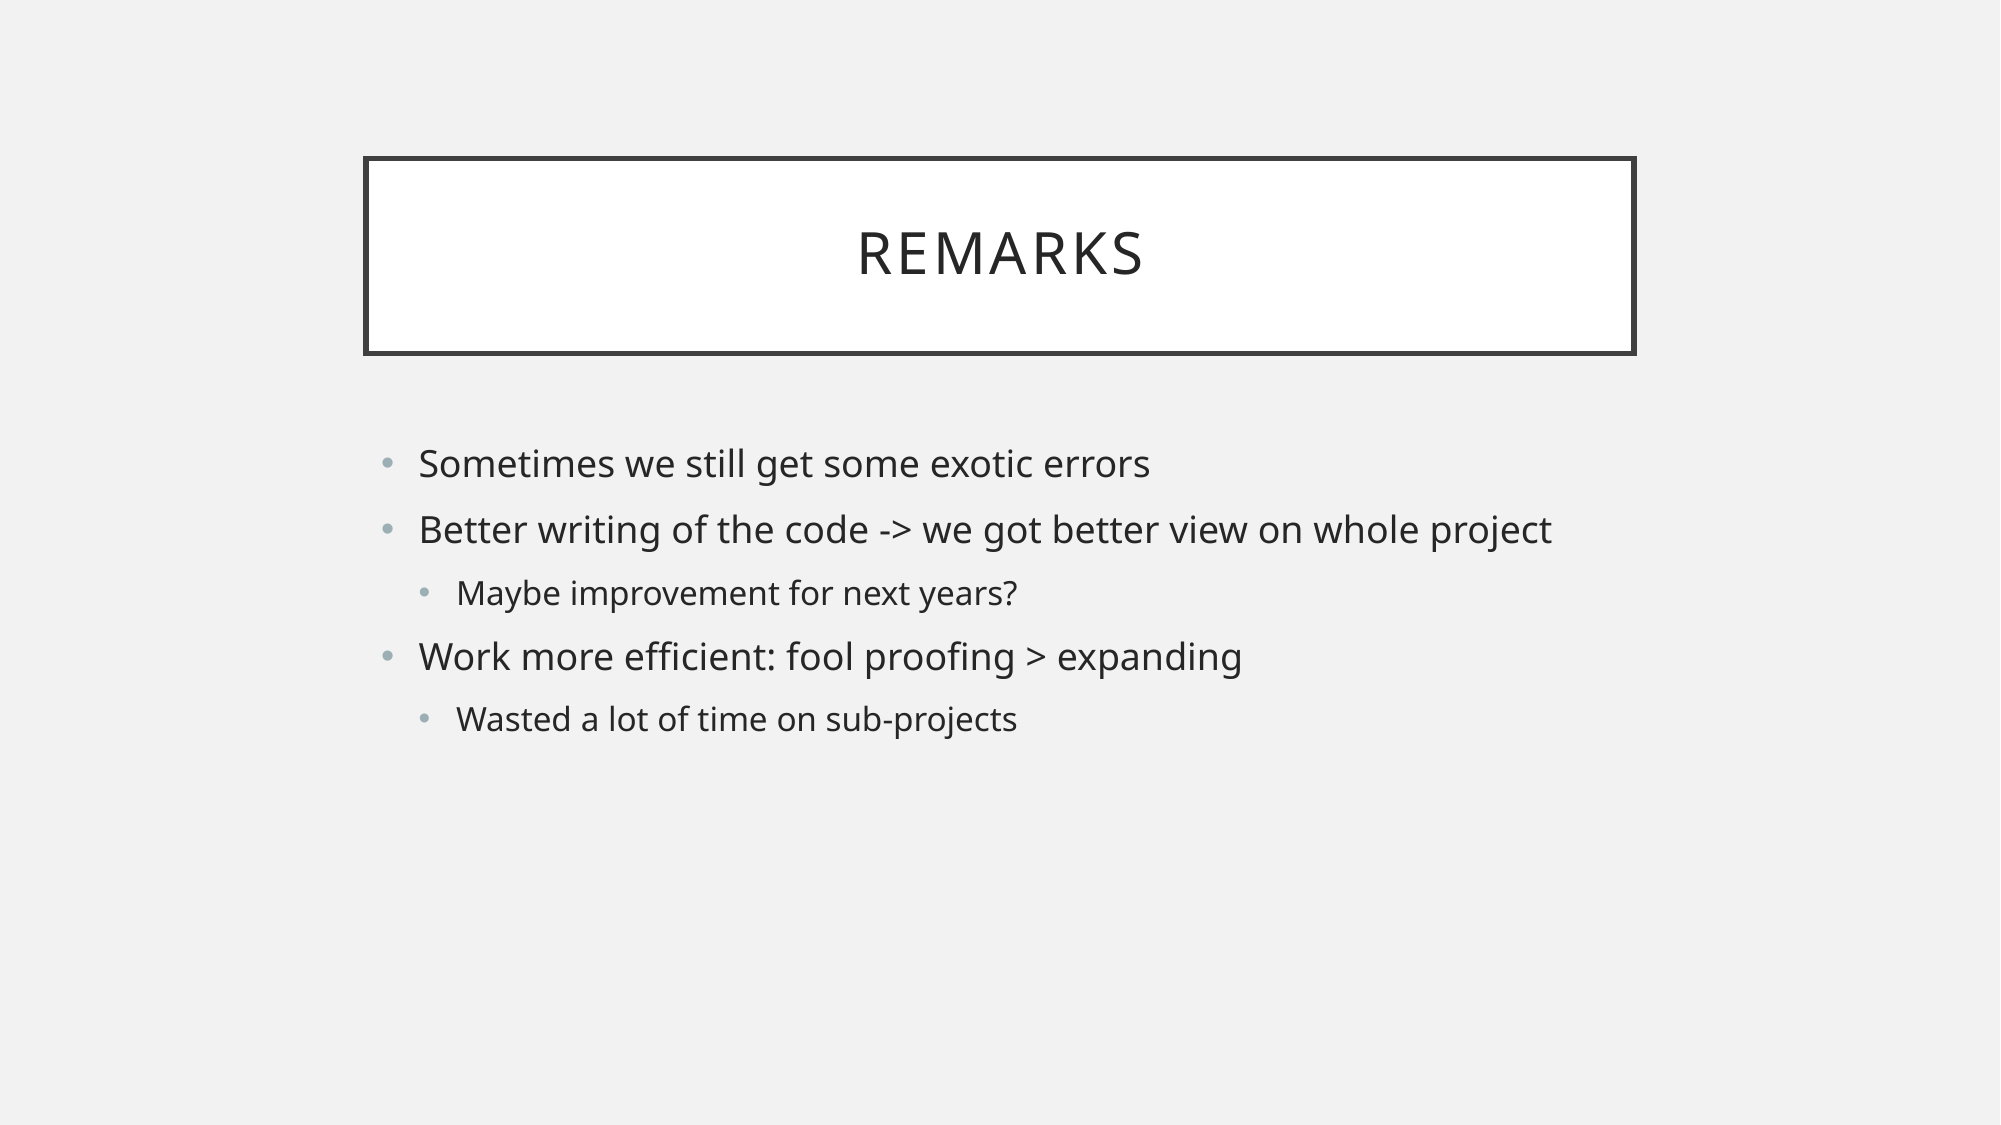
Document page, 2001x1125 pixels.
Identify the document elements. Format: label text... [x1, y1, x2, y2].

title remarks [363, 156, 1637, 356]
list Sometimes we still get some exotic errors Better writing of the code -> we got better view on whole project Maybe improvement for next years? Work more efficient: fool proofing > expanding Wasted a lot of time on sub-projects [366, 432, 1634, 942]
